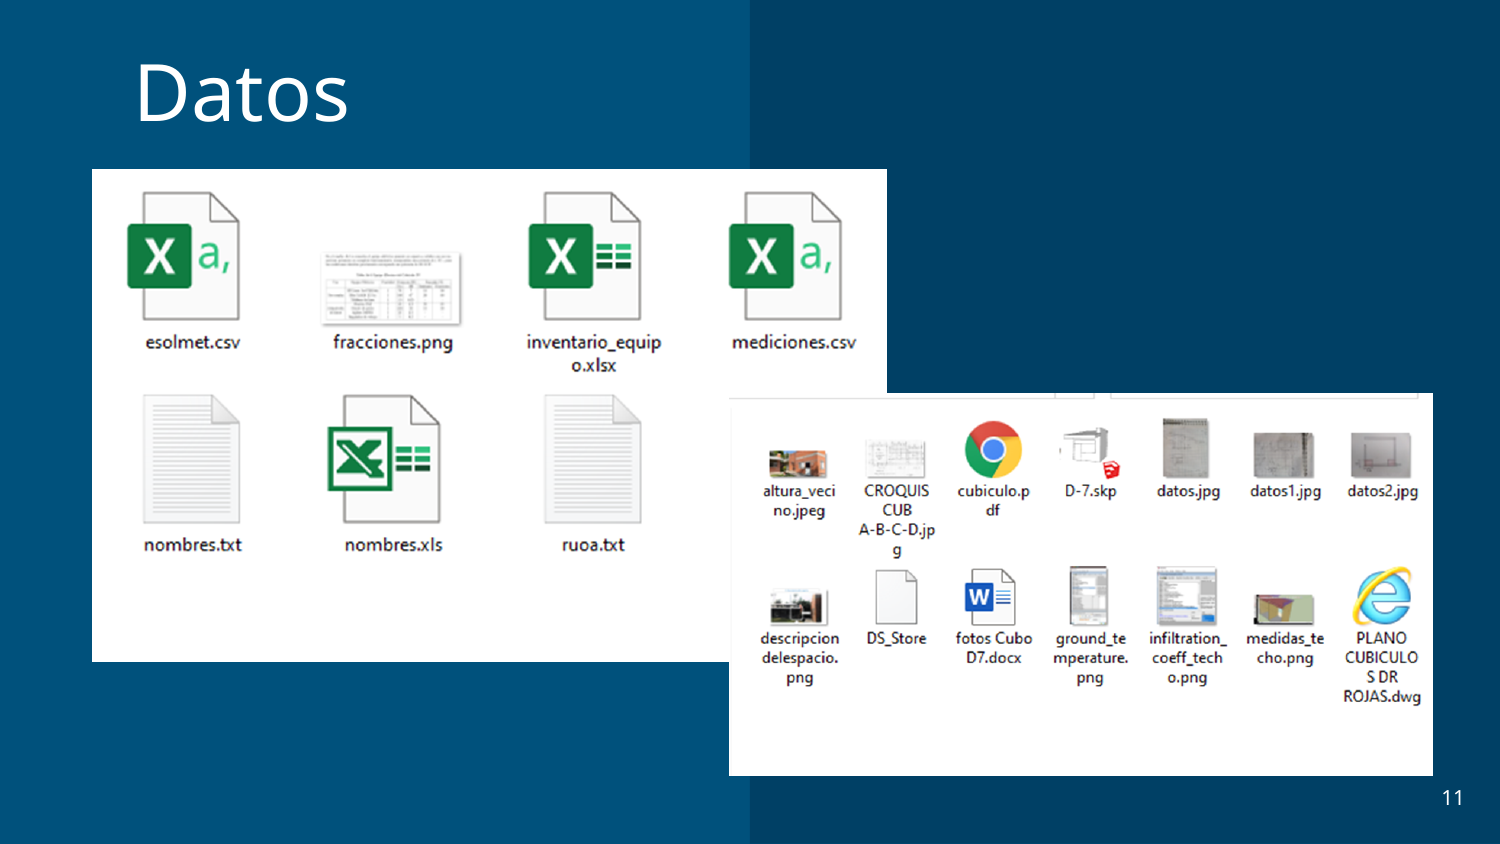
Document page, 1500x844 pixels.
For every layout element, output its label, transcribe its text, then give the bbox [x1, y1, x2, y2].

title Datos [0, 0, 574, 161]
picture [93, 168, 1433, 776]
slide_number ‹#› [1389, 764, 1480, 830]
